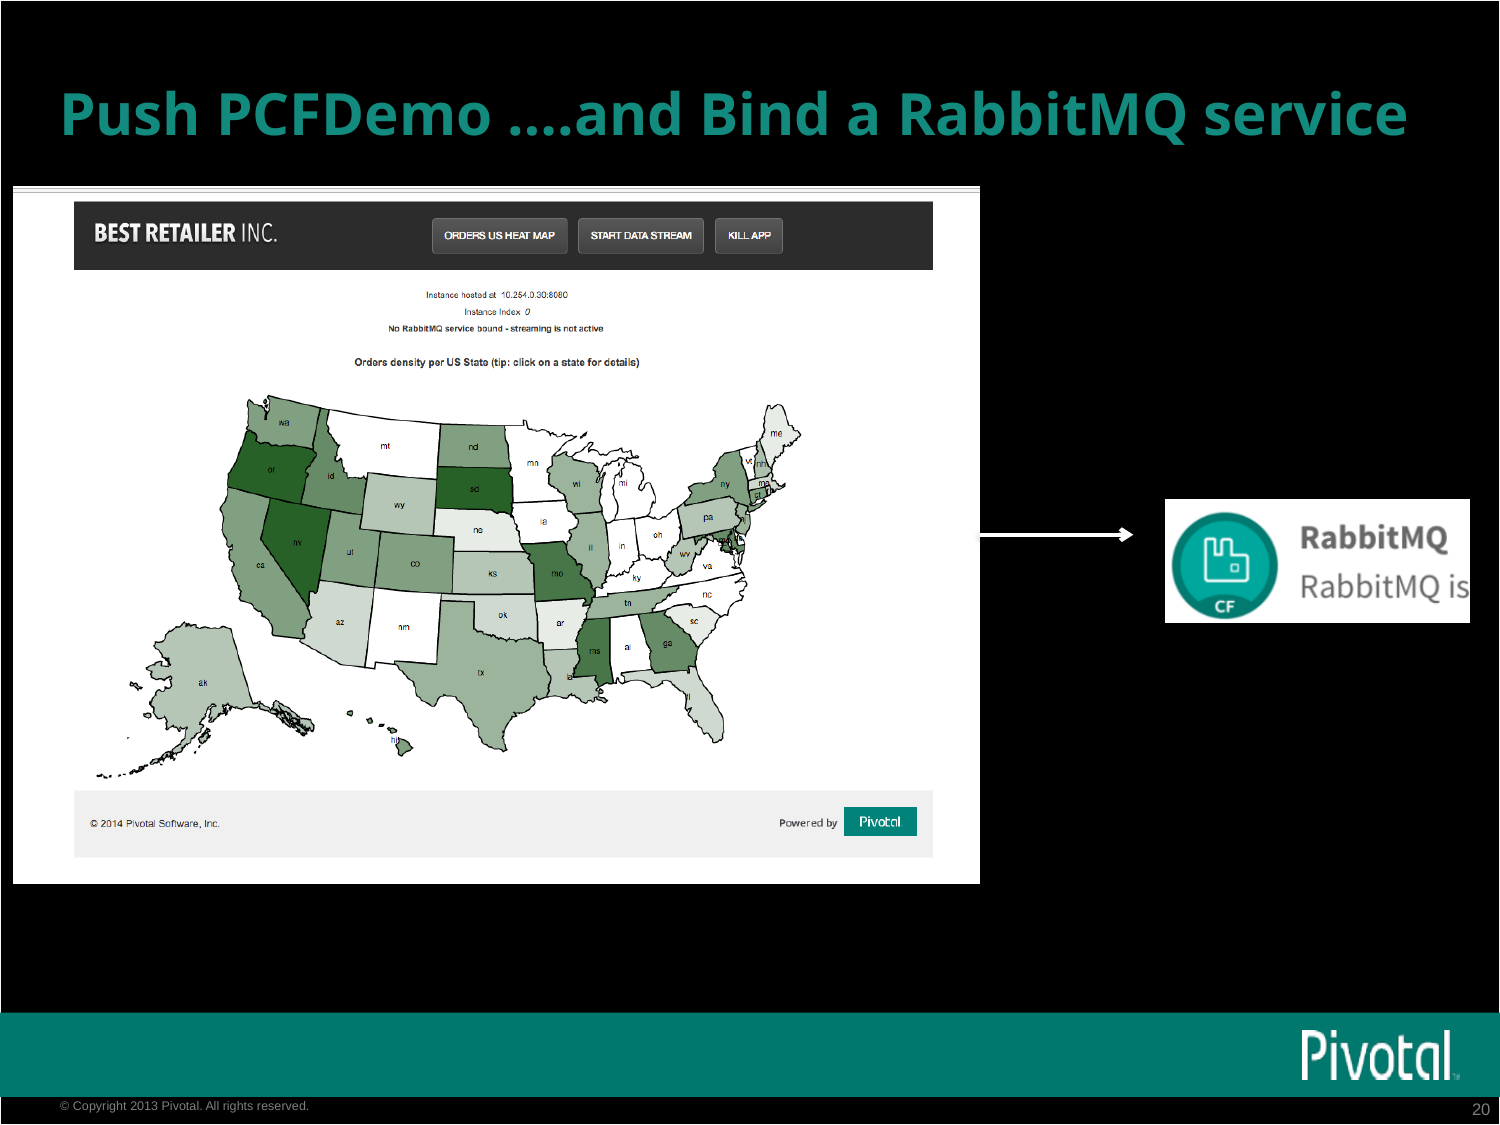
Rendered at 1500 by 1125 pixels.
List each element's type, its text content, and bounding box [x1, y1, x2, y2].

picture [13, 185, 980, 884]
picture [1302, 1030, 1460, 1080]
text_box Push PCFDemo ….and Bind a RabbitMQ service [44, 69, 1470, 150]
picture [1165, 499, 1470, 624]
